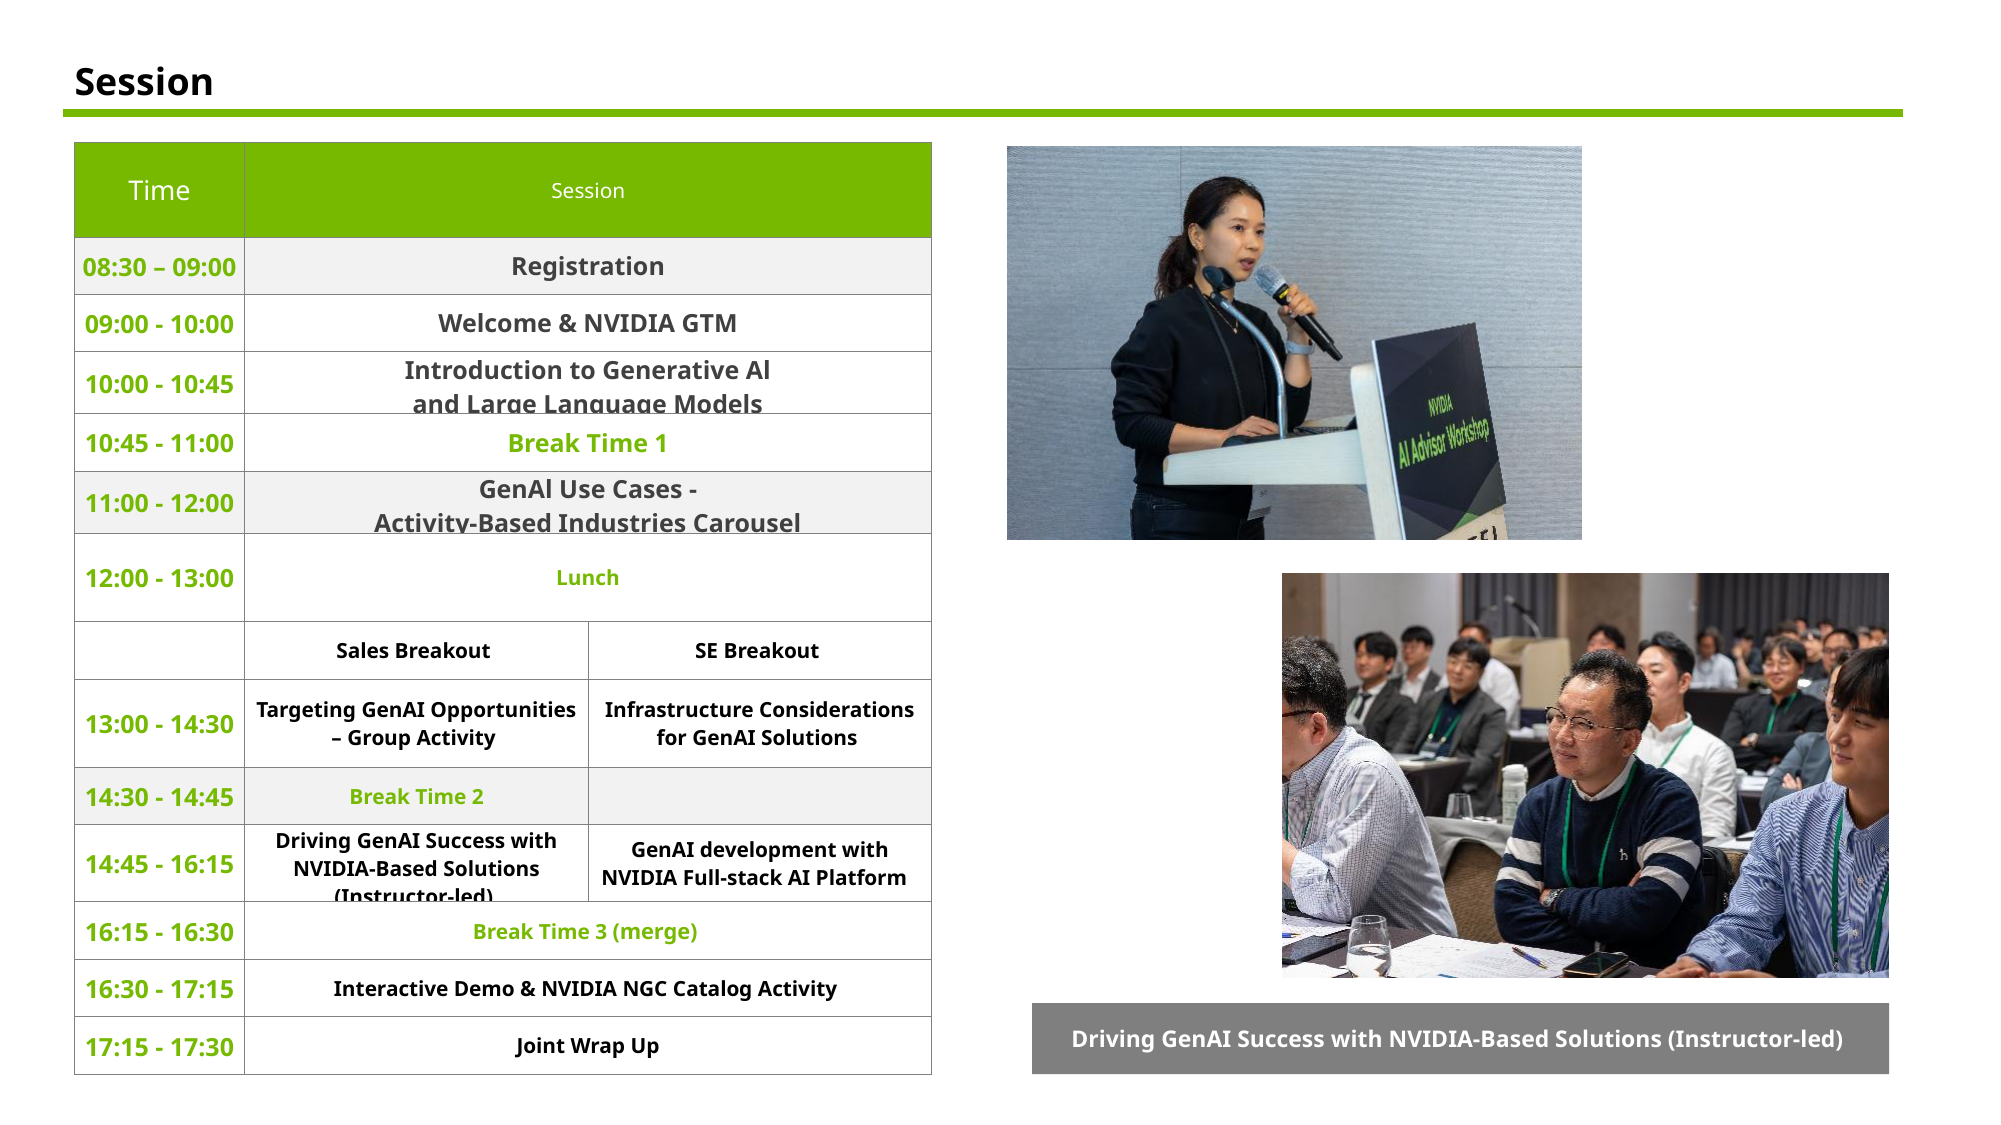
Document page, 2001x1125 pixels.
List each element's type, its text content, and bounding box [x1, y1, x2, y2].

table_header Time [75, 143, 244, 237]
table_header Session [245, 143, 931, 237]
picture [1007, 146, 1583, 541]
table_cell Break Time 3 (merge) [245, 902, 931, 959]
table_cell Driving GenAI Success with NVIDIA-Based Solutions (Instructor-led) [245, 825, 588, 901]
table_cell GenAl Use Cases - Activity-Based Industries Carousel [245, 472, 931, 533]
table_cell 16:15 - 16:30 [75, 902, 244, 959]
table_cell Introduction to Generative Al and Large Language Models [245, 352, 931, 413]
table_cell Registration [245, 238, 931, 294]
table_cell Targeting GenAI Opportunities – Group Activity [245, 680, 588, 767]
table_cell 11:00 - 12:00 [75, 472, 244, 533]
table_cell 14:30 - 14:45 [75, 768, 244, 824]
table_cell Infrastructure Considerations for GenAI Solutions [589, 680, 931, 767]
table_cell GenAI development with NVIDIA Full-stack AI Platform [589, 825, 931, 901]
text_box Driving GenAI Success with NVIDIA-Based Solutions (Instructor-led) [1032, 1003, 1890, 1075]
table_cell Welcome & NVIDIA GTM [245, 295, 931, 351]
table_cell 10:00 - 10:45 [75, 352, 244, 413]
table_cell 10:45 - 11:00 [75, 414, 244, 471]
picture [1282, 572, 1889, 979]
table_cell Break Time 1 [245, 414, 931, 471]
table_cell Lunch [245, 534, 931, 621]
table_cell [75, 622, 244, 679]
table_cell 09:00 - 10:00 [75, 295, 244, 351]
table_cell 08:30 – 09:00 [75, 238, 244, 294]
table_cell Break Time 2 [245, 768, 588, 824]
table_cell Interactive Demo & NVIDIA NGC Catalog Activity [245, 960, 931, 1016]
table_cell Joint Wrap Up [245, 1017, 931, 1074]
table_cell 14:45 - 16:15 [75, 825, 244, 901]
table_cell Sales Breakout [245, 622, 588, 679]
table_cell [589, 768, 931, 824]
table_cell 16:30 - 17:15 [75, 960, 244, 1016]
table_cell 17:15 - 17:30 [75, 1017, 244, 1074]
table_cell 12:00 - 13:00 [75, 534, 244, 621]
table_cell 13:00 - 14:30 [75, 680, 244, 767]
text_box Session [59, 50, 1069, 111]
table_cell SE Breakout [589, 622, 931, 679]
